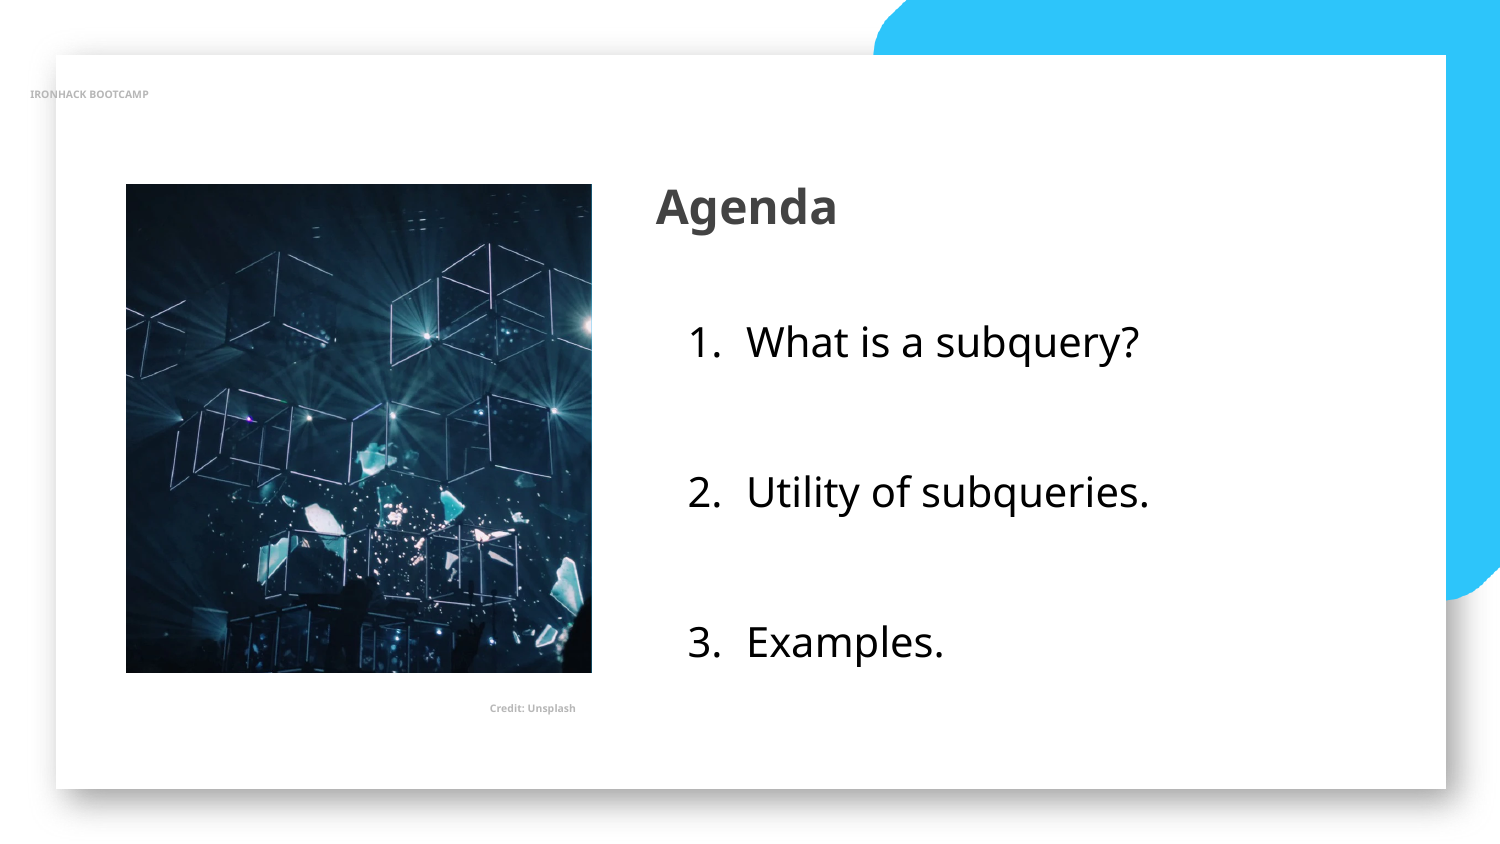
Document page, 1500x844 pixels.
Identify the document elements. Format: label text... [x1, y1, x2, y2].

text_box Credit: Unsplash [253, 685, 592, 722]
text_box What is a subquery? Utility of subqueries. Examples. [655, 275, 1368, 656]
text_box Agenda [640, 161, 1301, 279]
text_box IRONHACK BOOTCAMP [15, 71, 354, 108]
picture [0, 0, 1500, 844]
